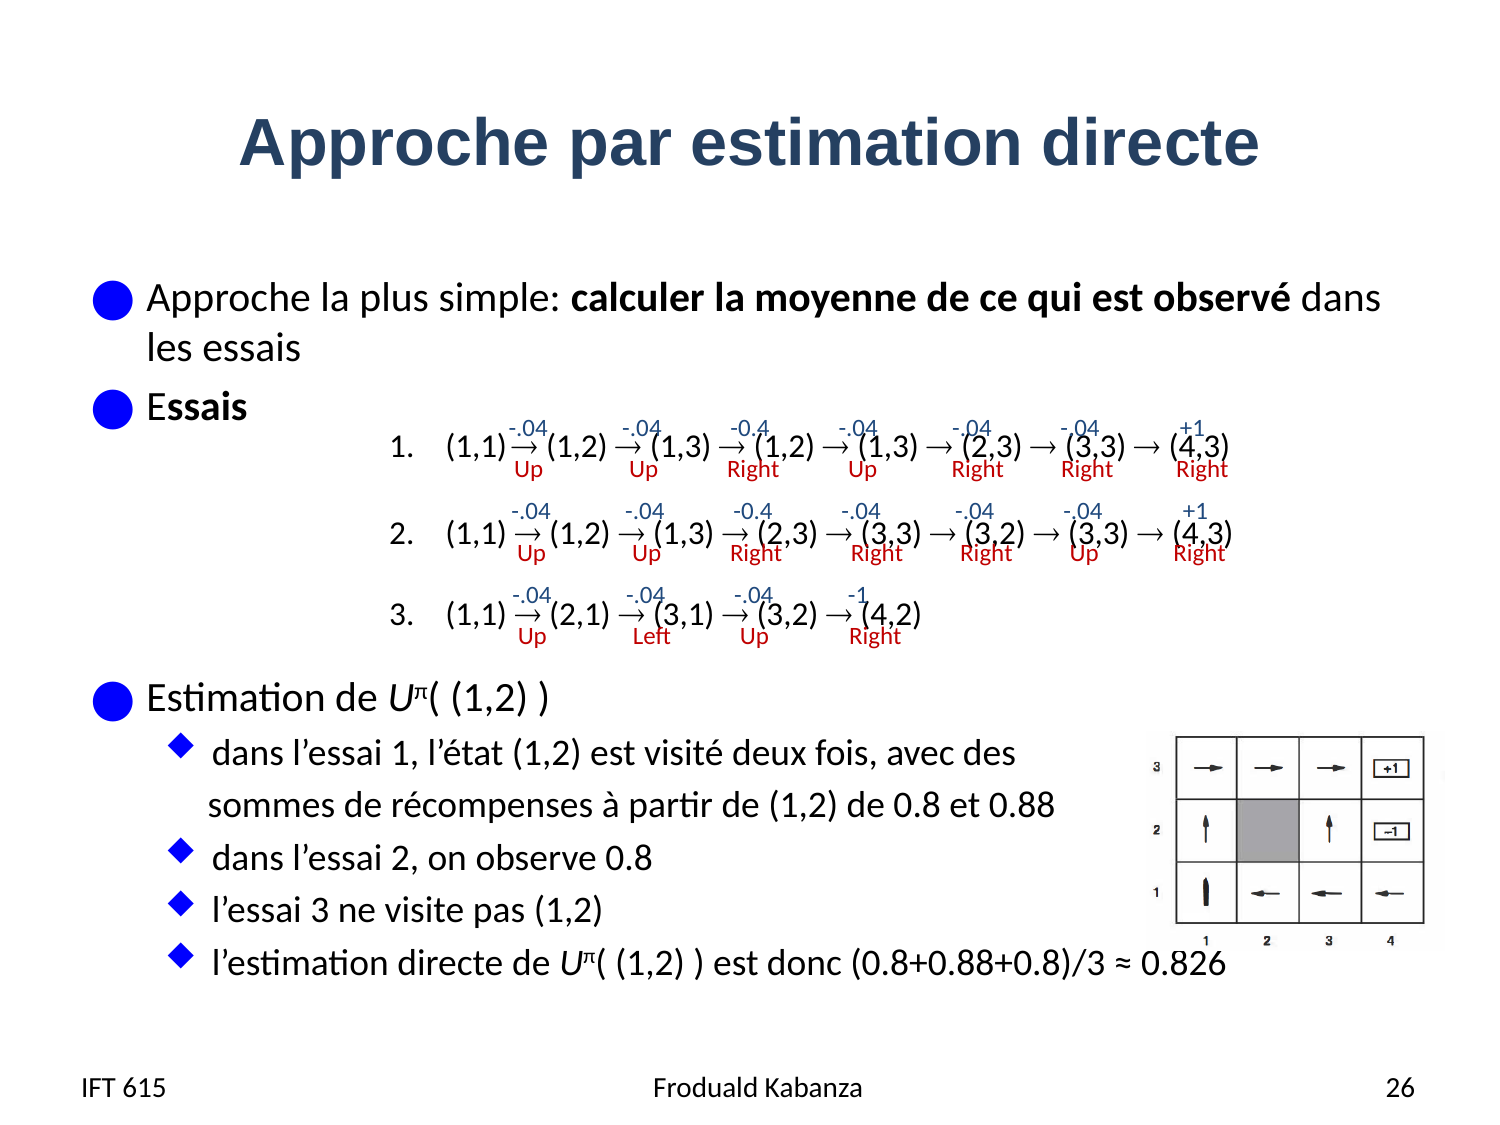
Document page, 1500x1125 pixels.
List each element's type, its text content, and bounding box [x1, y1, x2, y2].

title Approche par estimation directe [75, 45, 1425, 233]
slide_number IFT 615 [66, 1056, 356, 1117]
picture [1145, 731, 1446, 951]
slide_number 26 [1080, 1056, 1431, 1117]
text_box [299, 412, 1307, 660]
list Approche la plus simple: calculer la moyenne de ce qui est observé dans les essais Essais Estimation de Uπ( (1,2) ) dans l’essai 1, l’état (1,2) est visité deux fois, avec des sommes de récompenses à partir de (1,2) de 0.8 et 0.88 dans l’essai 2, on observe 0.8 l’essai 3 ne visite pas (1,2) l’estimation directe de Uπ( (1,2) ) est donc (0.8+0.88+0.8)/3 ≈ 0.826 [75, 262, 1425, 1005]
footer Froduald Kabanza [520, 1056, 996, 1117]
